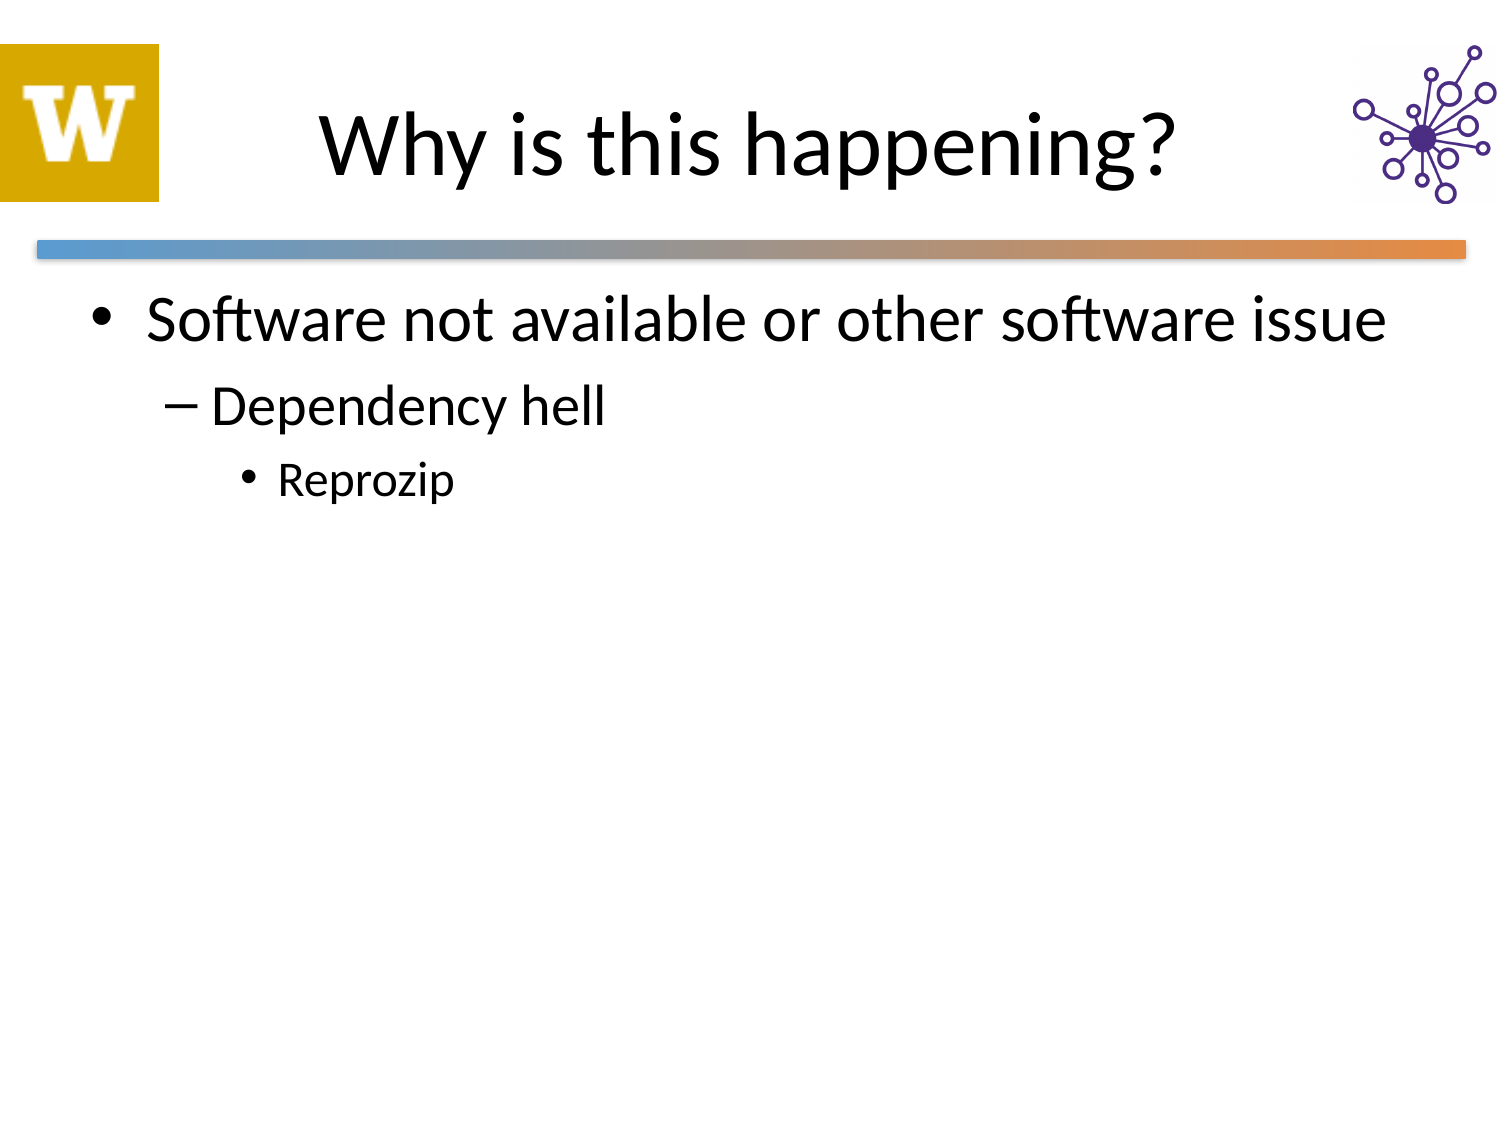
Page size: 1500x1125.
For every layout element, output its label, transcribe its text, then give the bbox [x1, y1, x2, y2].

picture [0, 44, 159, 202]
picture [1425, 45, 1497, 204]
title Why is this happening? [75, 45, 1425, 233]
list Software not available or other software issue Dependency hell Reprozip [75, 267, 1425, 1057]
